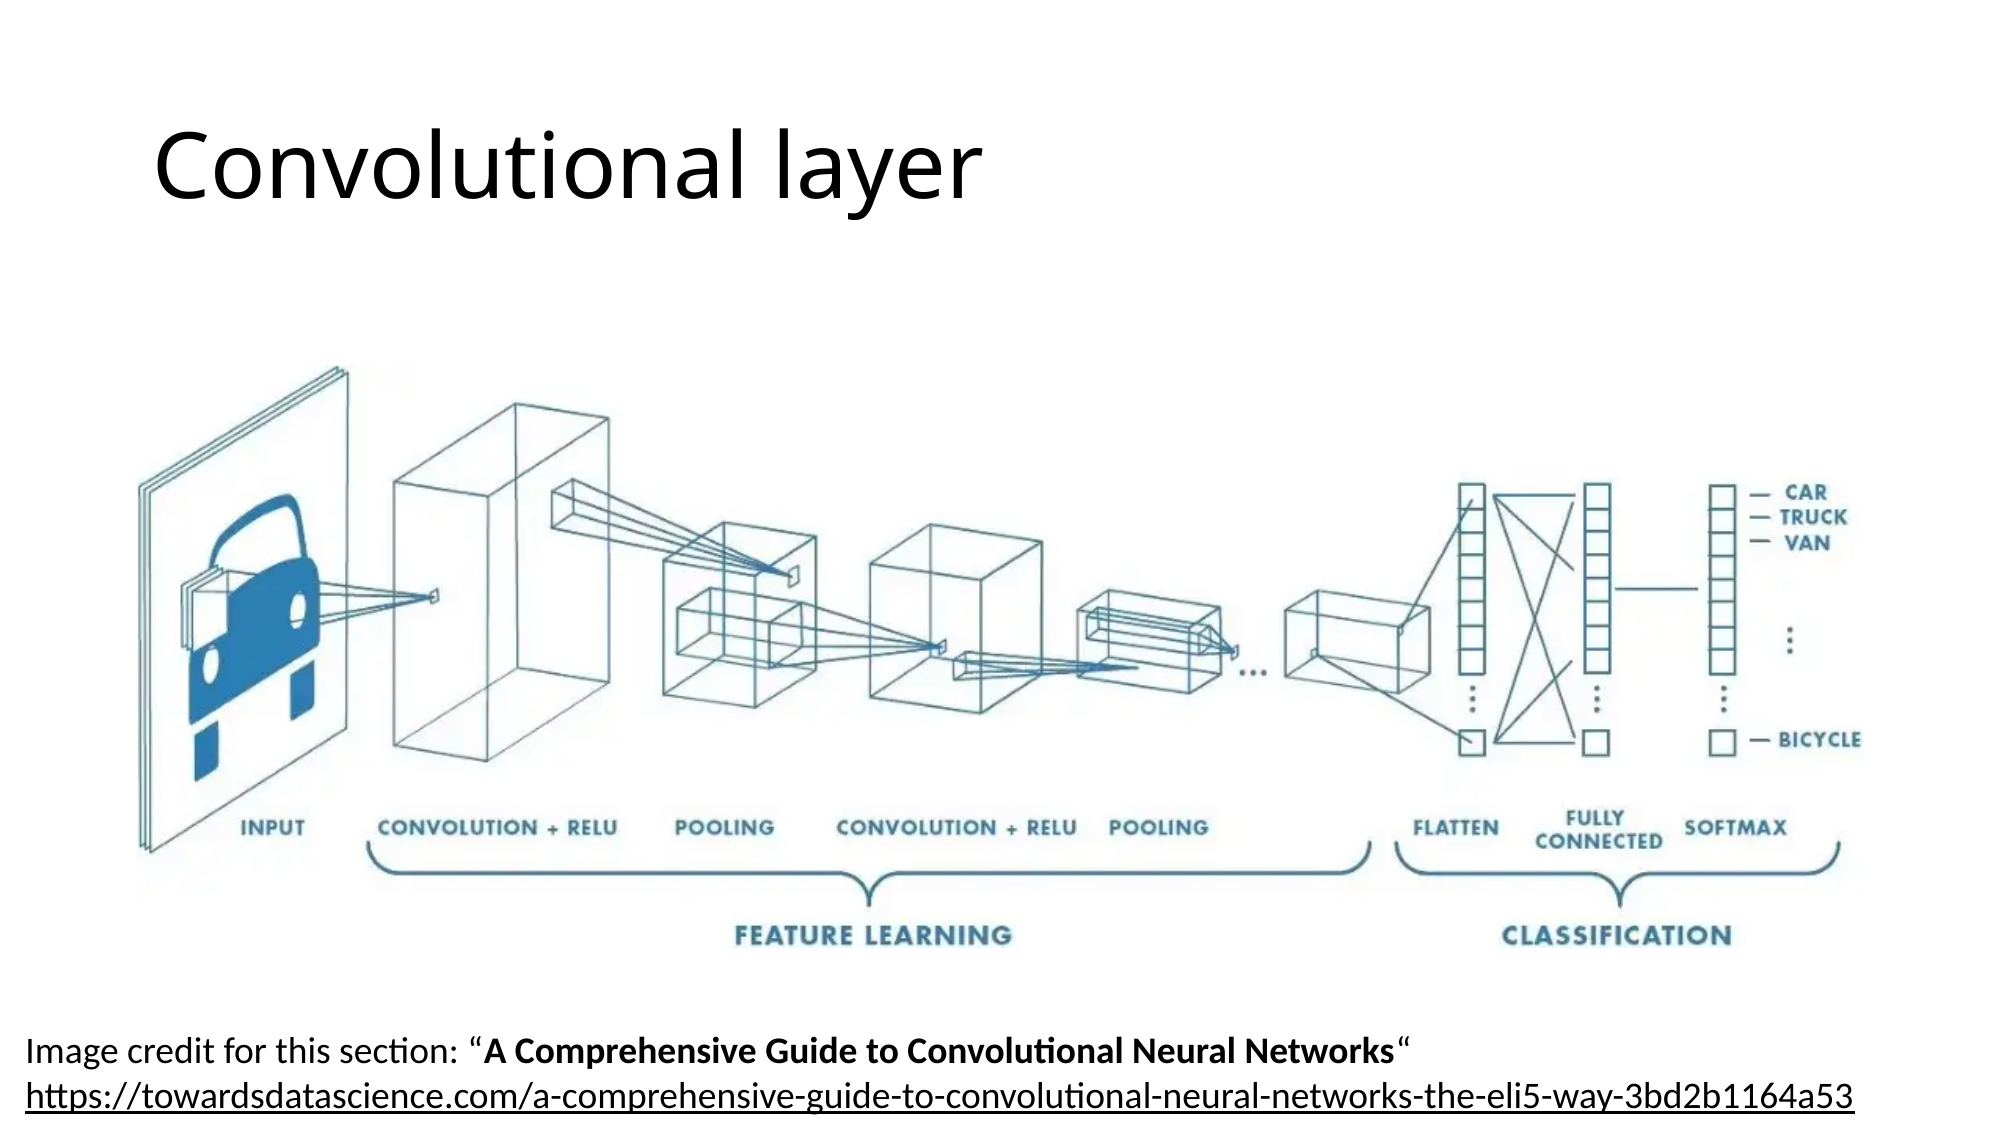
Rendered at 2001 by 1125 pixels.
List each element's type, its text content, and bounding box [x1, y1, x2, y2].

title Convolutional layer [137, 59, 1863, 278]
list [137, 365, 1863, 948]
text_box Image credit for this section: “A Comprehensive Guide to Convolutional Neural Networks“ https://towardsdatascience.com/a-comprehensive-guide-to-convolutional-neural-networks-the-eli5-way-3bd2b1164a53 [10, 1018, 1879, 1124]
